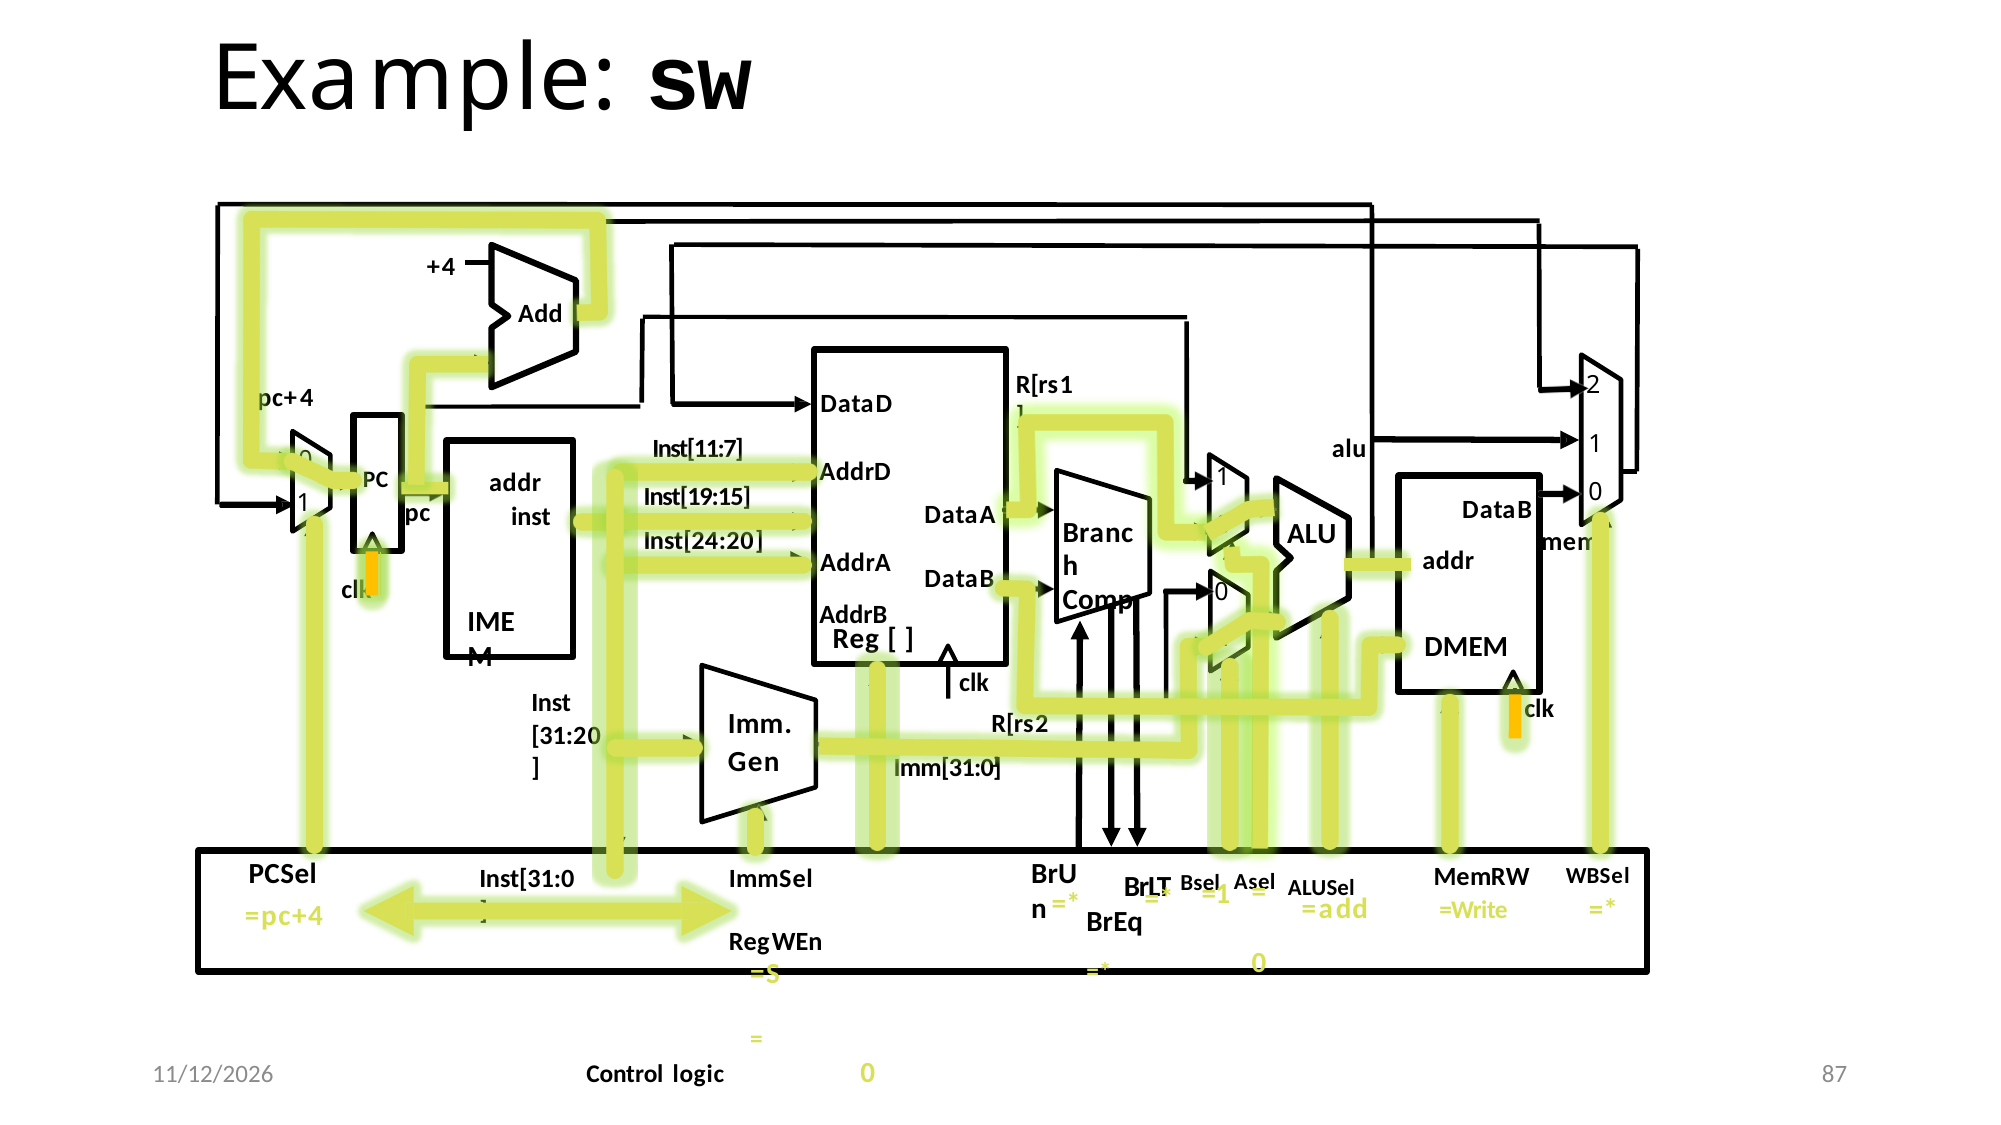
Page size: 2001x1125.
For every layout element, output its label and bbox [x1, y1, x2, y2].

slide_number [1412, 1042, 1863, 1103]
title [209, 0, 1061, 168]
slide_number [137, 1042, 588, 1103]
text_box [194, 195, 1652, 1092]
